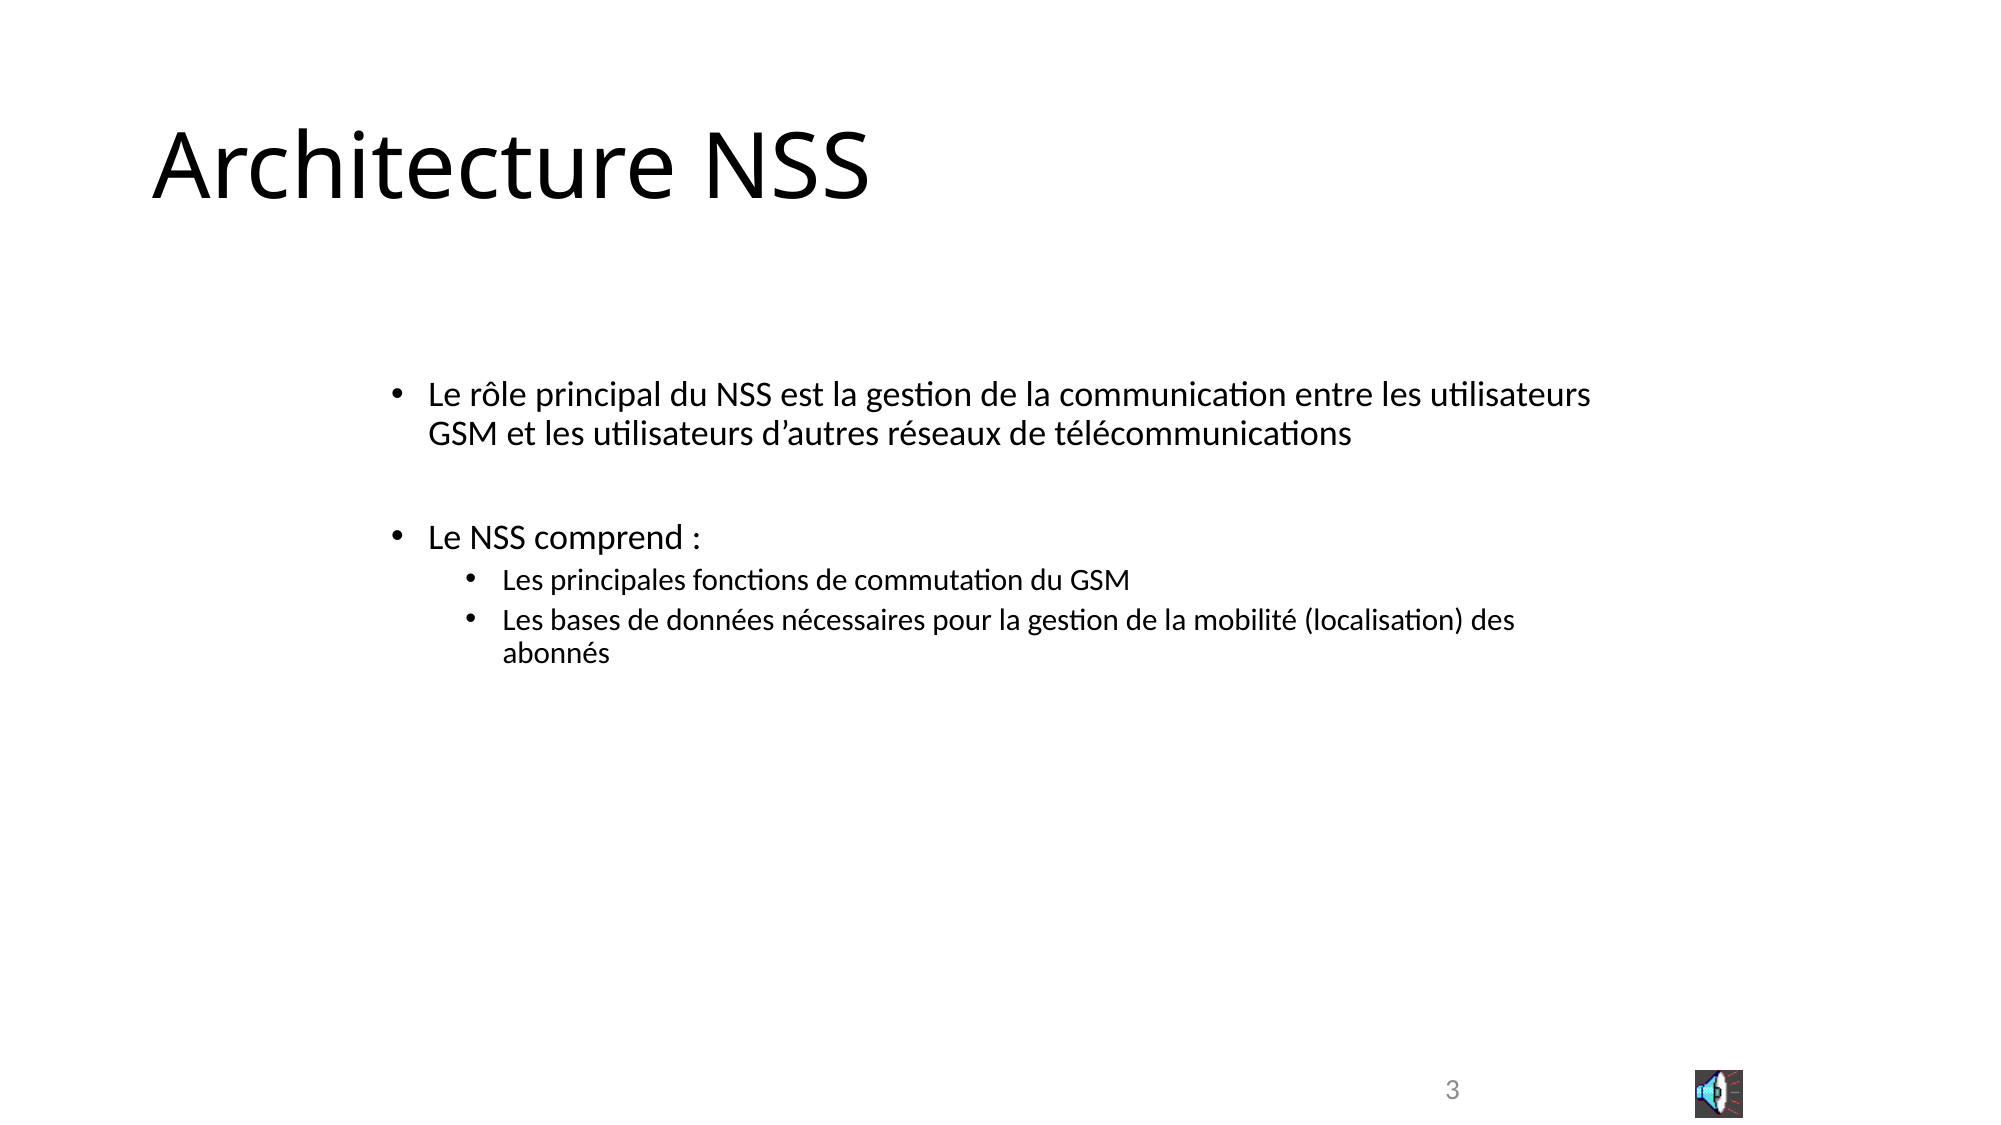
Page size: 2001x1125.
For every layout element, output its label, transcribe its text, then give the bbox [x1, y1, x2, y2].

title Architecture NSS [137, 59, 1863, 278]
slide_number 3 [1112, 1062, 1475, 1125]
list Le rôle principal du NSS est la gestion de la communication entre les utilisateurs GSM et les utilisateurs d’autres réseaux de télécommunications Le NSS comprend : Les principales fonctions de commutation du GSM Les bases de données nécessaires pour la gestion de la mobilité (localisation) des abonnés [376, 368, 1636, 687]
picture [1693, 1068, 1744, 1119]
